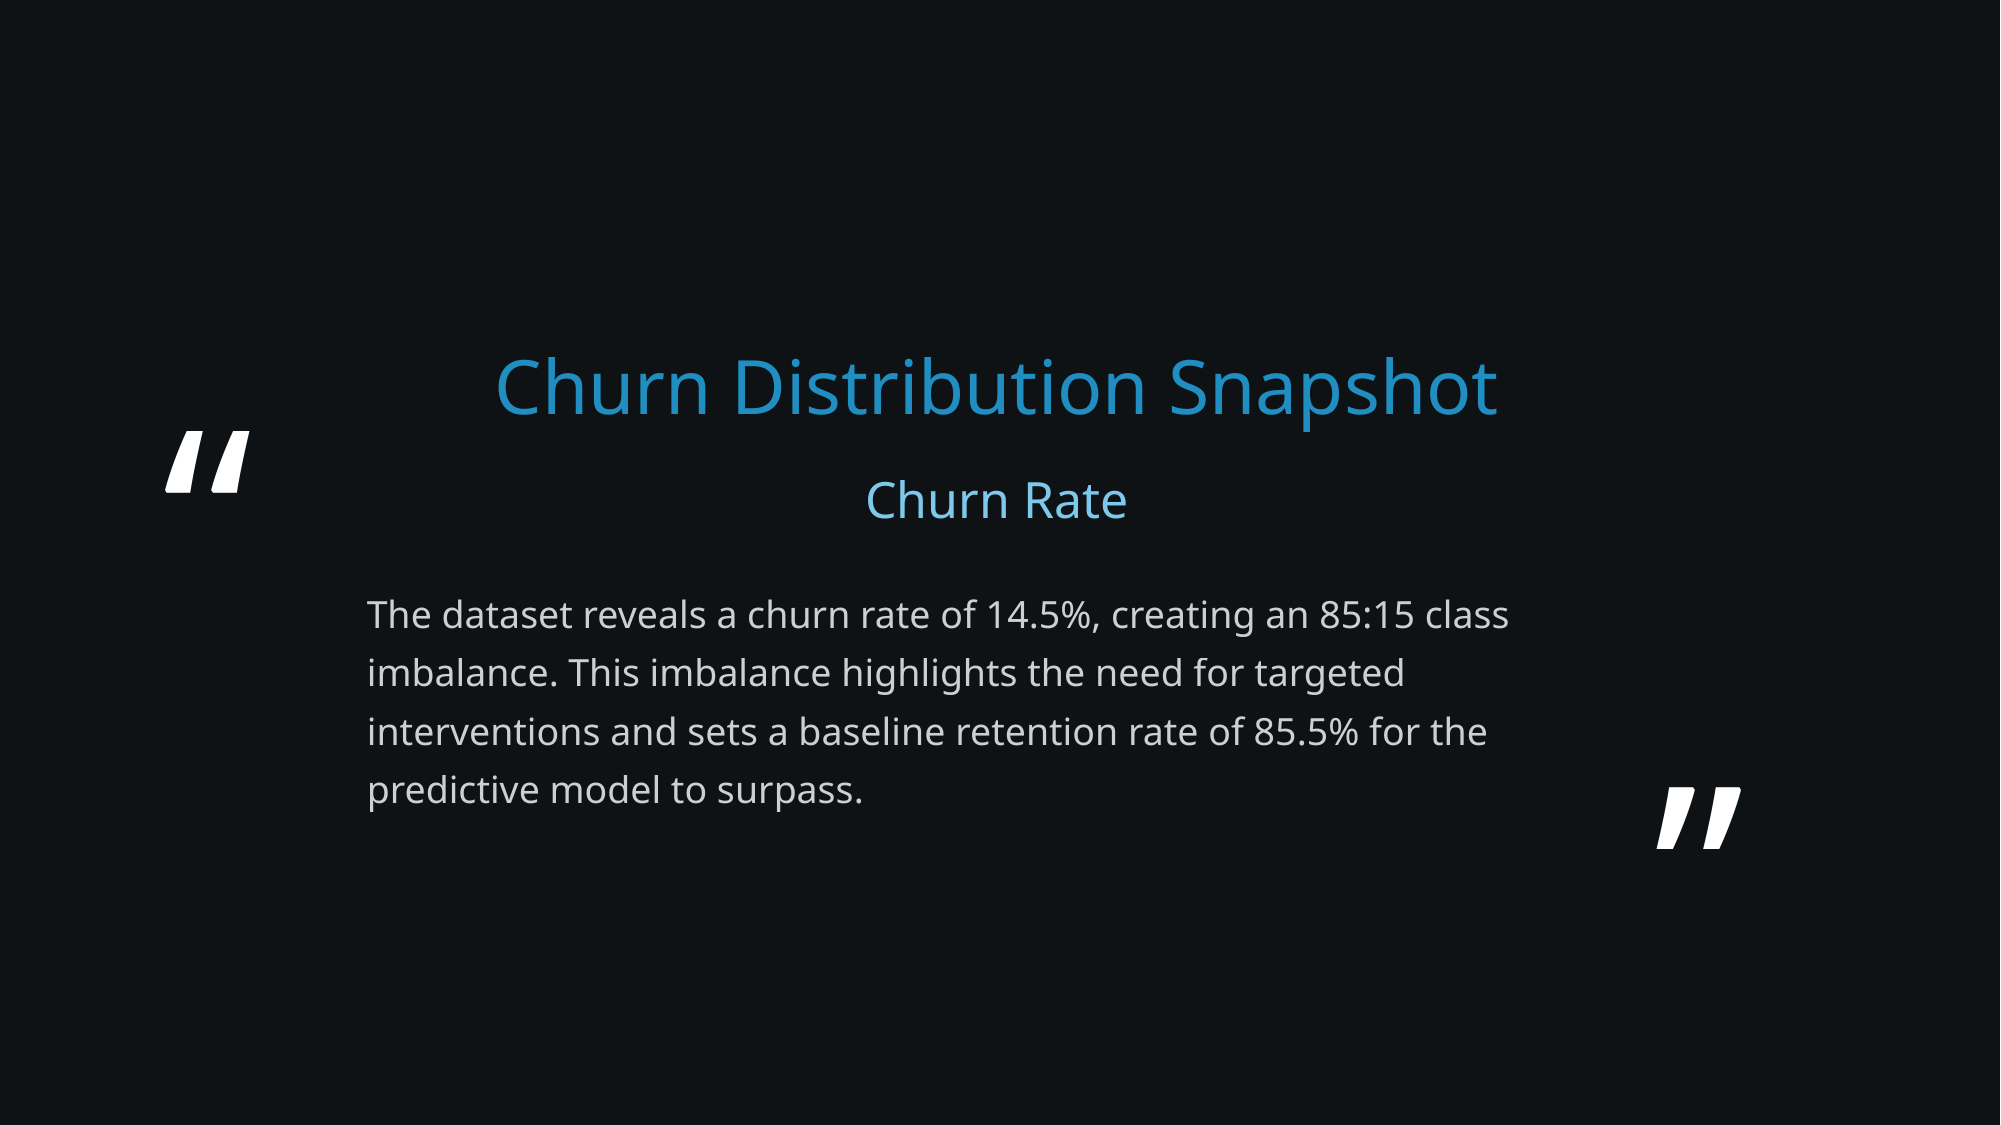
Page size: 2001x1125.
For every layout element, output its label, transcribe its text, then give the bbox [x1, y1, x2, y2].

text_box The dataset reveals a churn rate of 14.5%, creating an 85:15 class imbalance. This imbalance highlights the need for targeted interventions and sets a baseline retention rate of 85.5% for the predictive model to surpass. [366, 577, 1627, 829]
text_box “ [162, 359, 363, 663]
text_box “ [1544, 618, 1745, 922]
text_box Churn Distribution Snapshot [367, 314, 1627, 430]
text_box Churn Rate [366, 468, 1627, 577]
